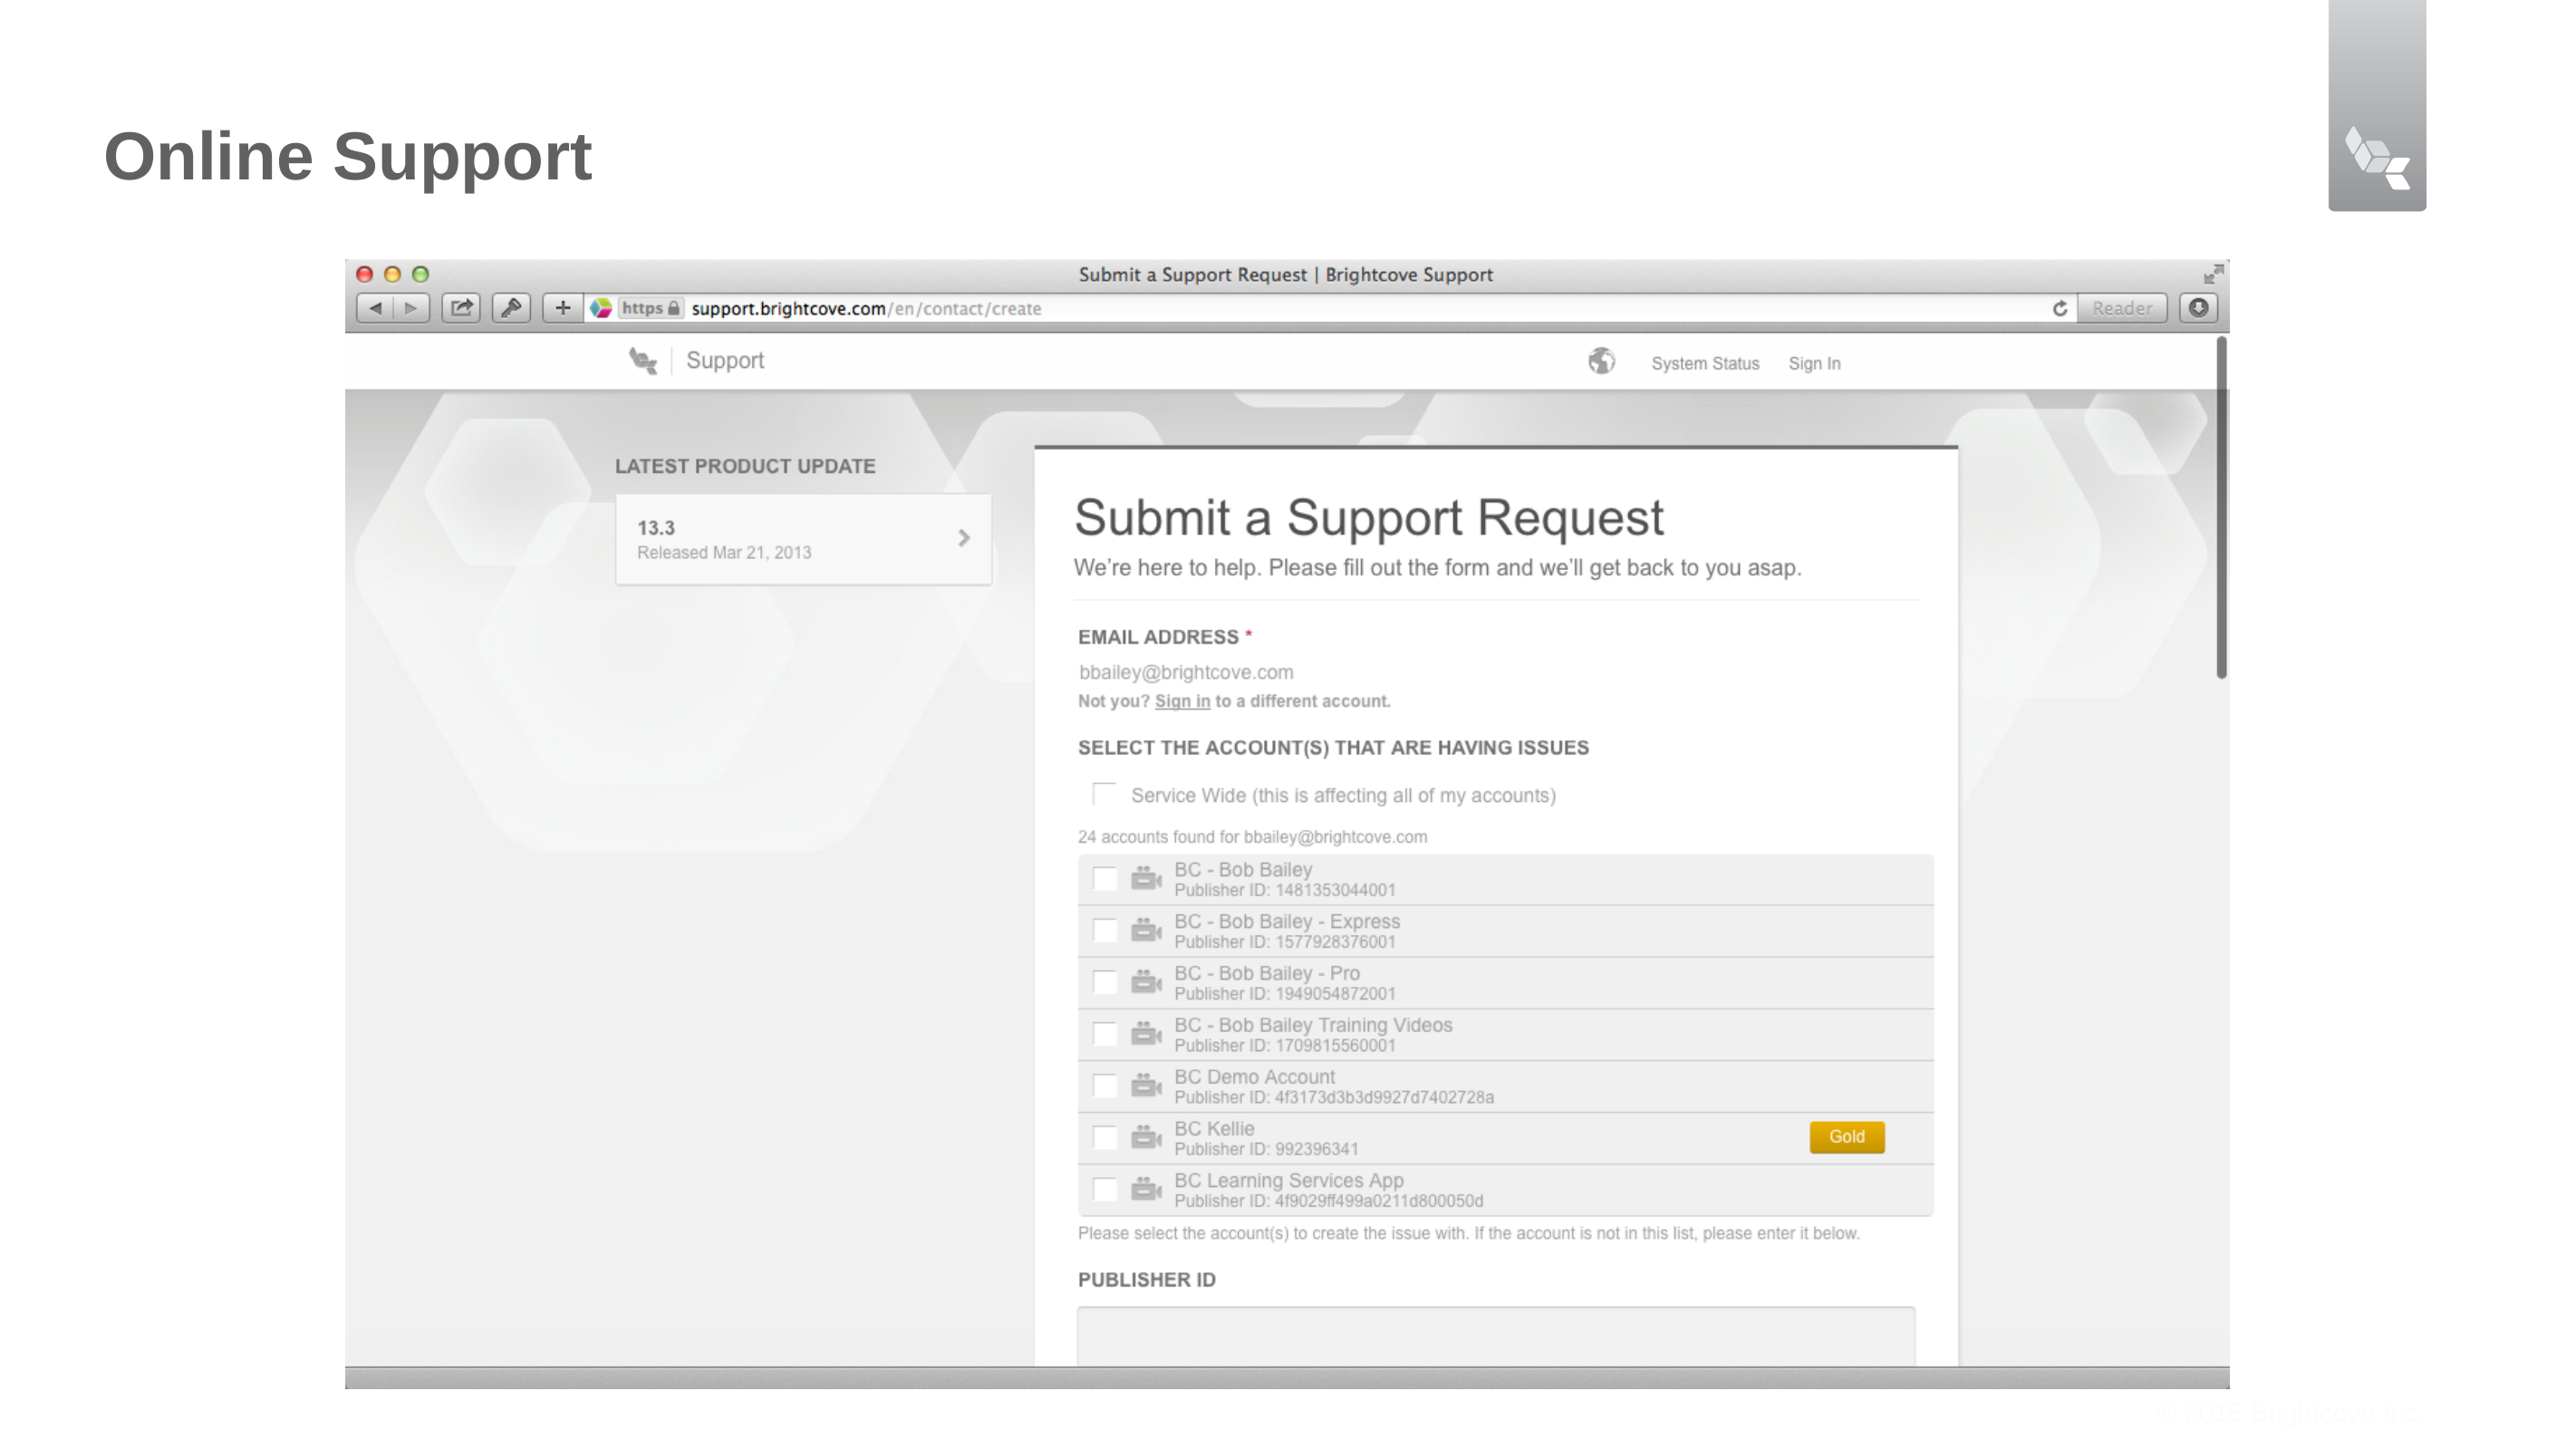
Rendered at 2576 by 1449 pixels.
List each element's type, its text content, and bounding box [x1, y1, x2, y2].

title Online Support [80, 44, 2270, 260]
picture [345, 259, 2230, 1389]
